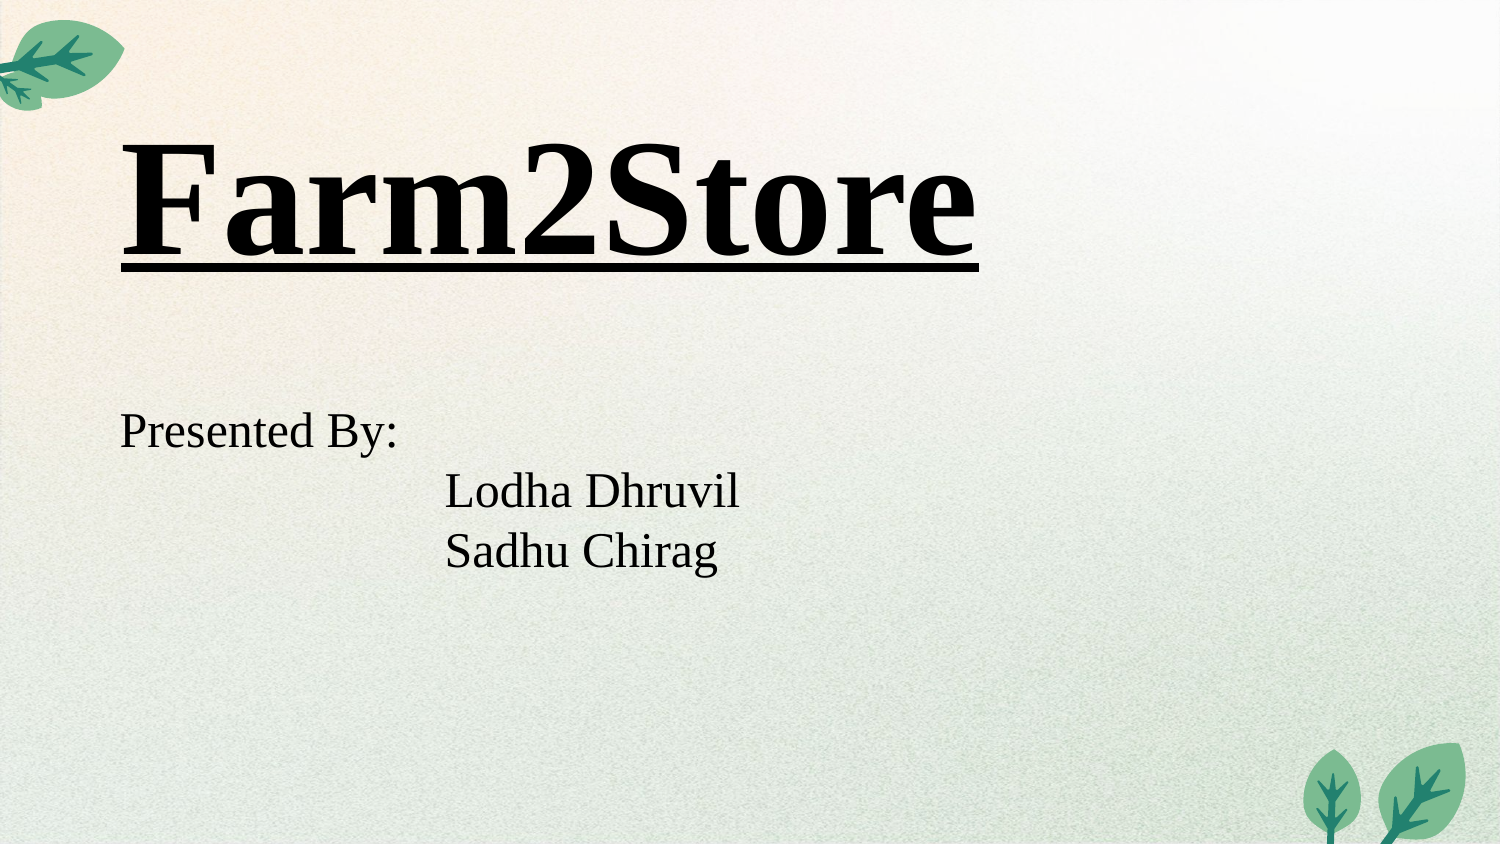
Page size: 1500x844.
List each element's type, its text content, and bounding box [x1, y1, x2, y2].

list Farm2Store [82, 72, 1250, 294]
text_box Presented By: Lodha Dhruvil Sadhu Chirag [104, 390, 826, 645]
